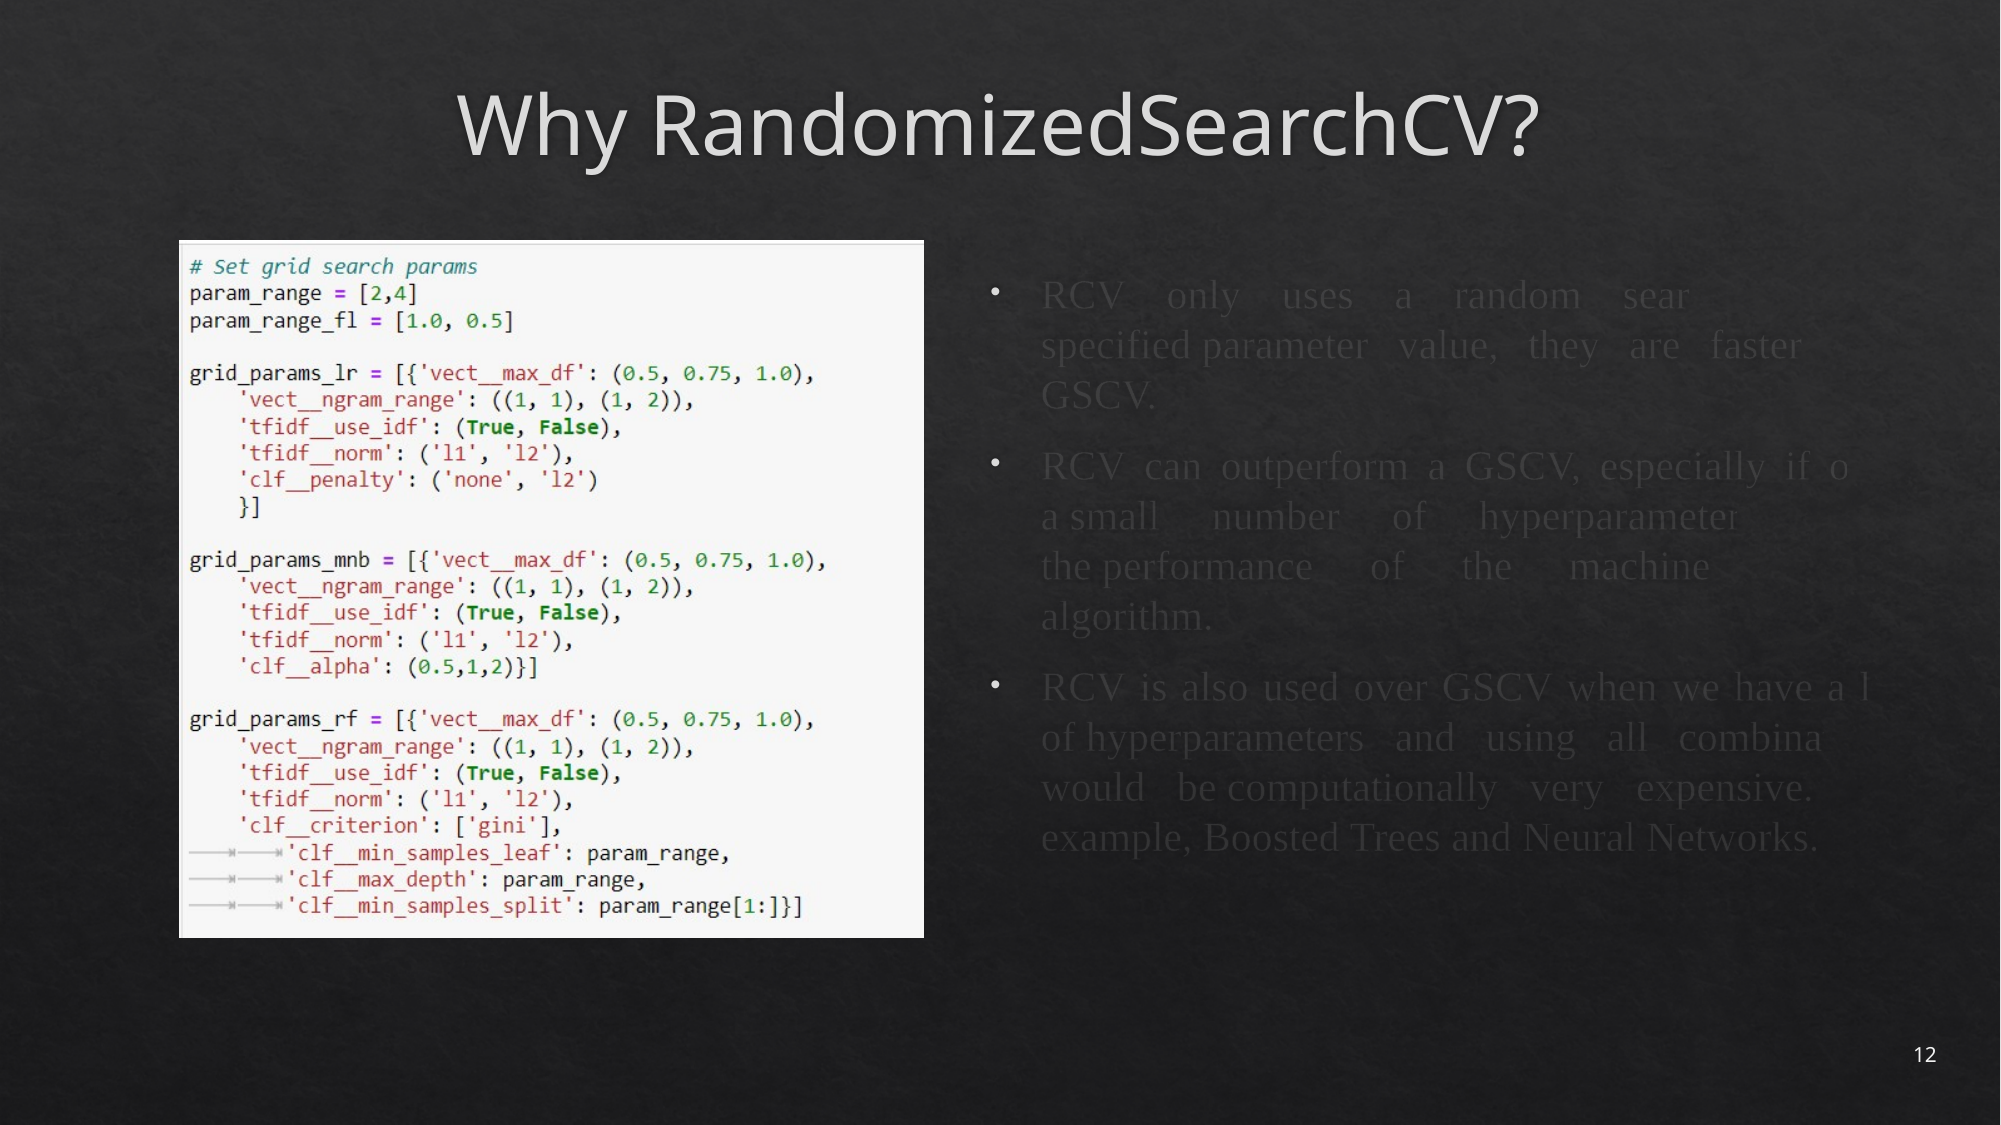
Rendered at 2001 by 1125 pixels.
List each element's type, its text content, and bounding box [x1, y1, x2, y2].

slide_number 12 [1887, 1032, 1952, 1079]
title Why RandomizedSearchCV? [149, 42, 1849, 202]
picture [179, 240, 924, 938]
list RCV only uses a random search over a specified parameter value, they are faster than GSCV. ​ RCV can outperform a GSCV, especially if only a small number of hyperparameters affect the performance of the machine learning algorithm. ​ RCV is also used over GSCV when we have a lot of hyperparameters and using all combinations would be computationally very expensive. For example, Boosted Trees and Neural Networks. [969, 259, 1920, 926]
